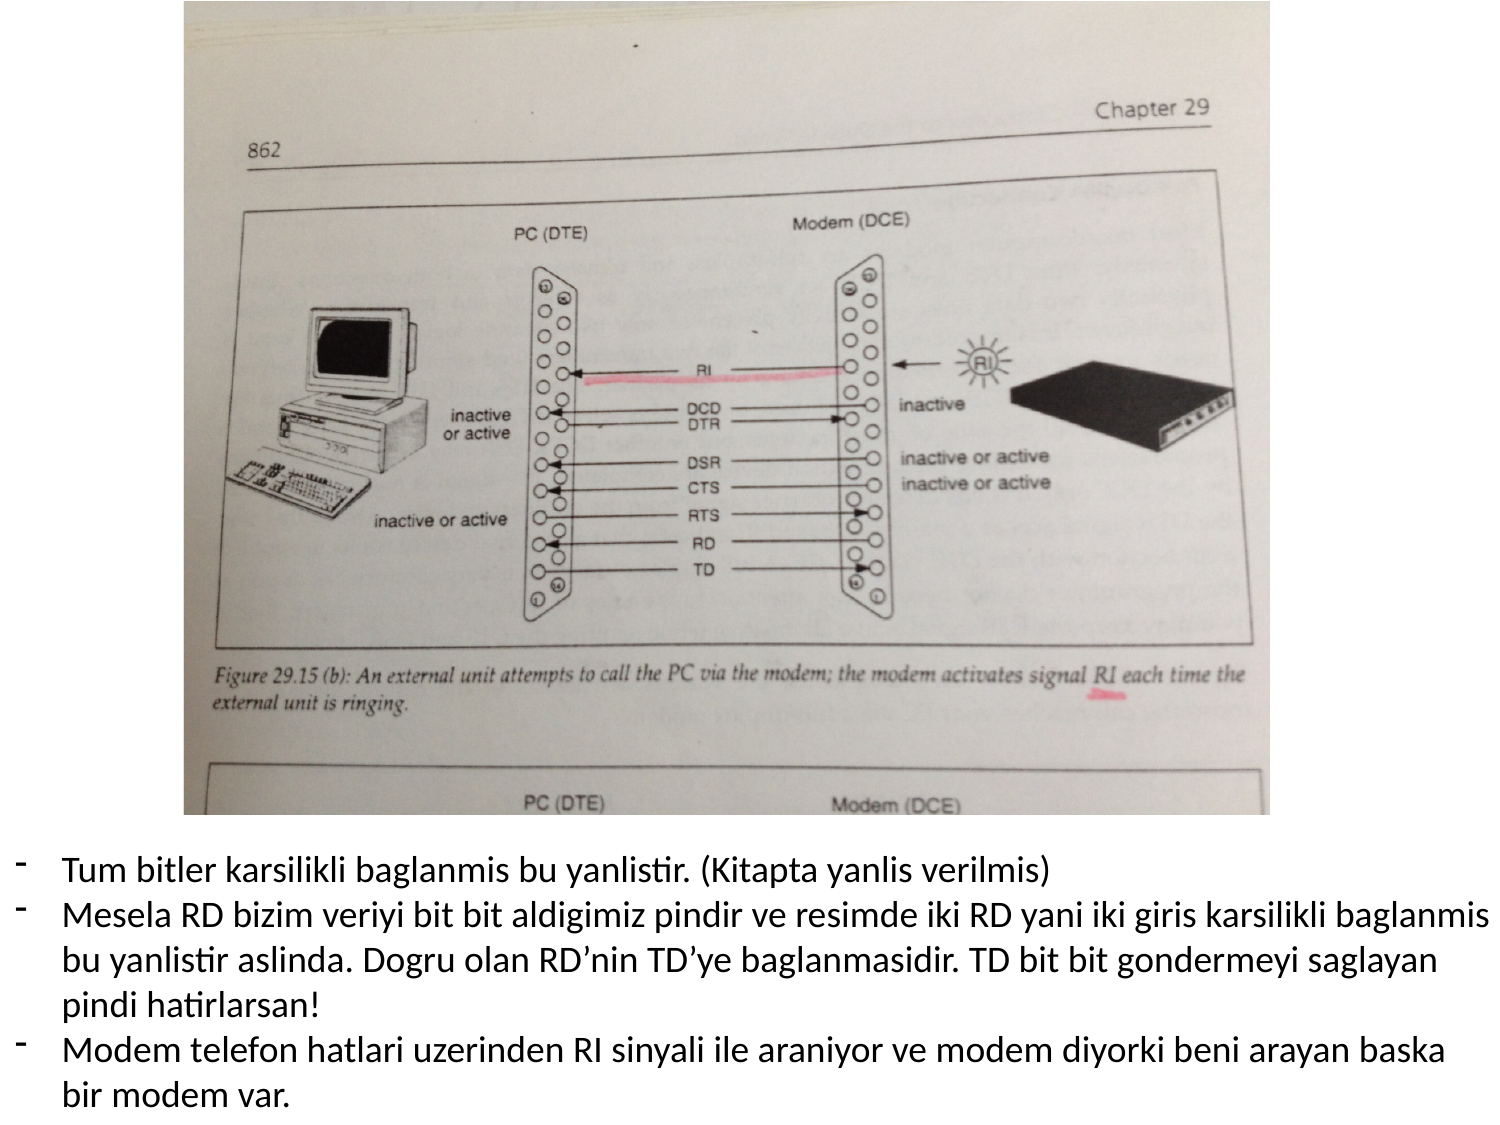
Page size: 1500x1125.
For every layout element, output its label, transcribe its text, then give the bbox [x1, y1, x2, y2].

picture [182, 0, 1270, 816]
text_box Tum bitler karsilikli baglanmis bu yanlistir. (Kitapta yanlis verilmis) Mesela RD bizim veriyi bit bit aldigimiz pindir ve resimde iki RD yani iki giris karsilikli baglanmis bu yanlistir aslinda. Dogru olan RD’nin TD’ye baglanmasidir. TD bit bit gondermeyi saglayan pindi hatirlarsan! Modem telefon hatlari uzerinden RI sinyali ile araniyor ve modem diyorki beni arayan baska bir modem var. [0, 837, 1500, 1122]
